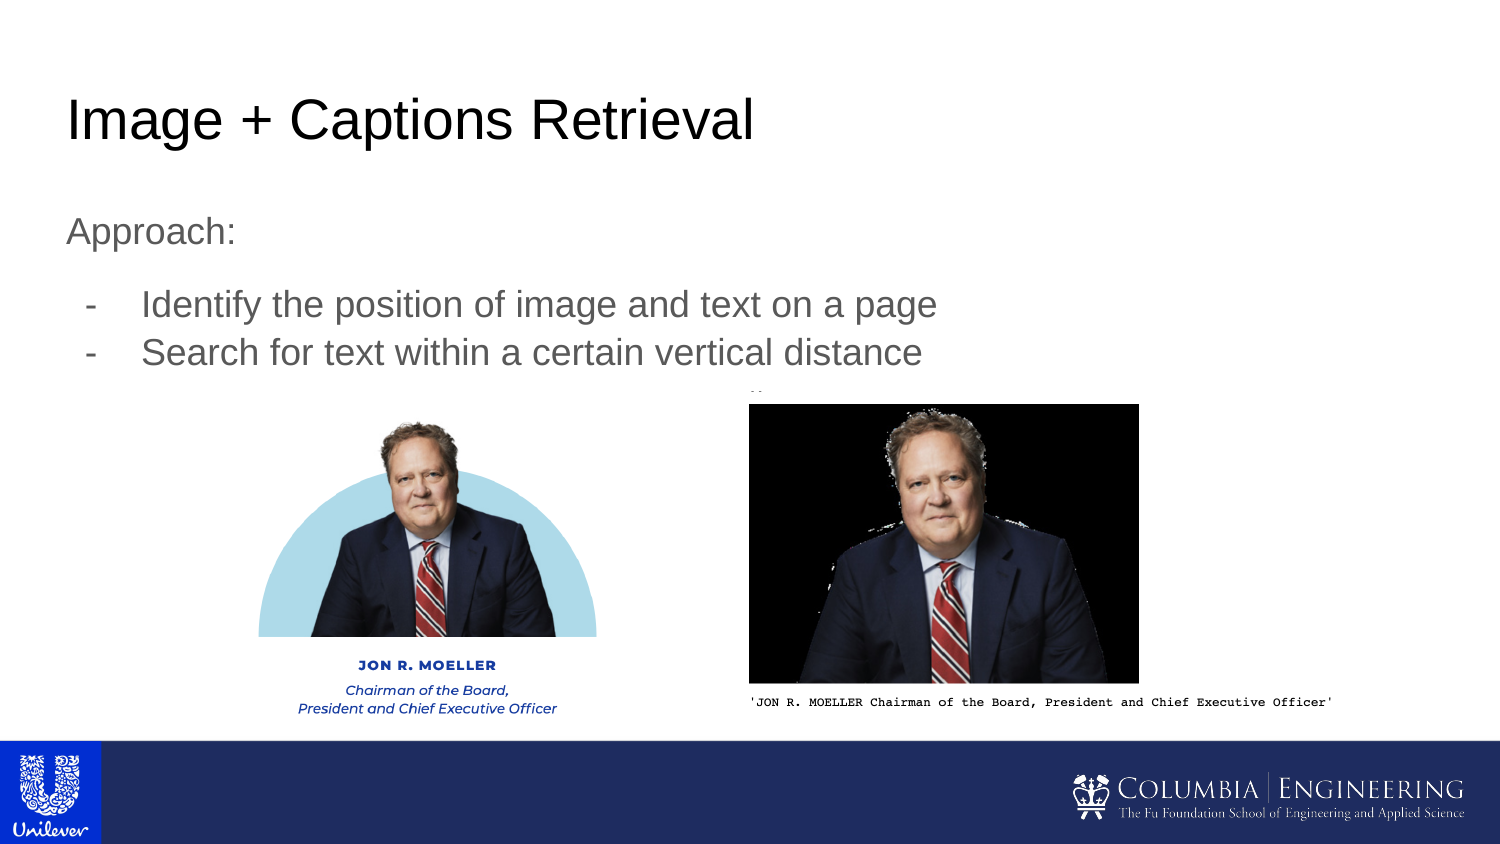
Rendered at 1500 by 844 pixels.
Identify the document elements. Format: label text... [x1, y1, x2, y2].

picture [229, 400, 620, 724]
picture [0, 735, 1500, 844]
title Image + Captions Retrieval [51, 72, 1449, 167]
picture [738, 391, 1351, 716]
list Approach: Identify the position of image and text on a page Search for text within a certain vertical distance [51, 189, 1449, 622]
